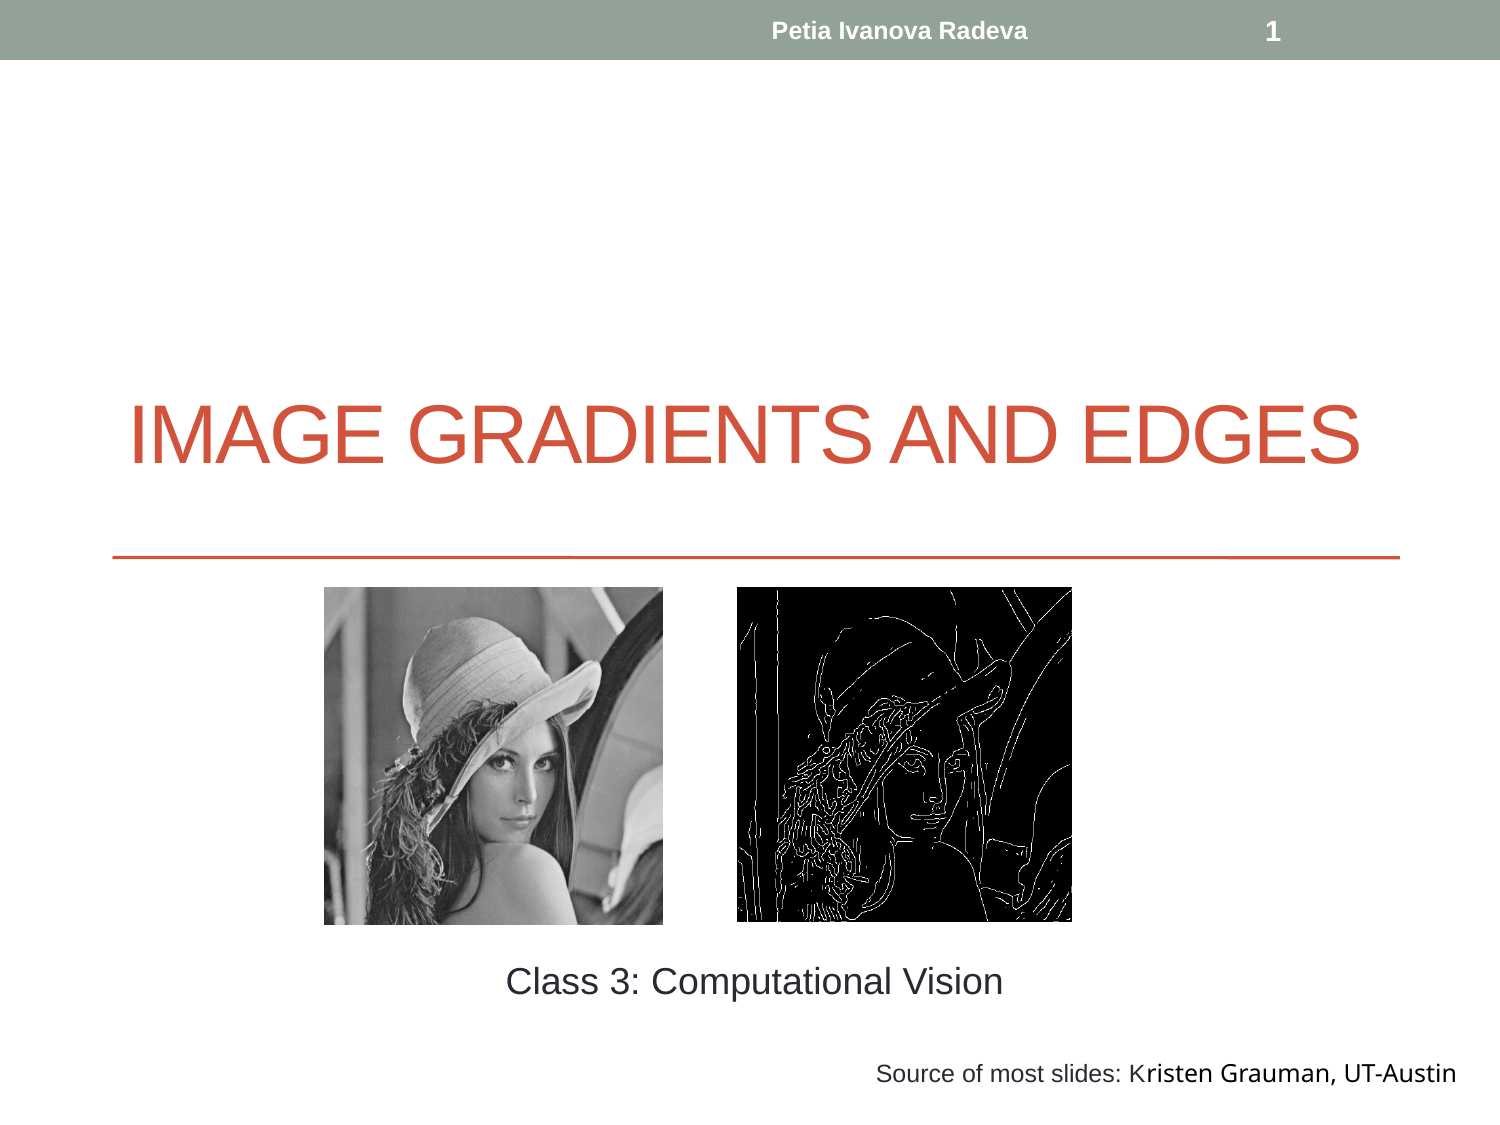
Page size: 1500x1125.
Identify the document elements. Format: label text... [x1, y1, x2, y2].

slide_number 1 [1250, 3, 1425, 57]
text_box Class 3: Computational Vision [490, 949, 1019, 1010]
picture [737, 587, 1073, 923]
text_box Source of most slides: Kristen Grauman, UT-Austin [861, 1050, 1473, 1095]
title Image gradients and edges [112, 387, 1388, 488]
picture [324, 587, 663, 926]
footer Petia Ivanova Radeva [562, 3, 1238, 57]
